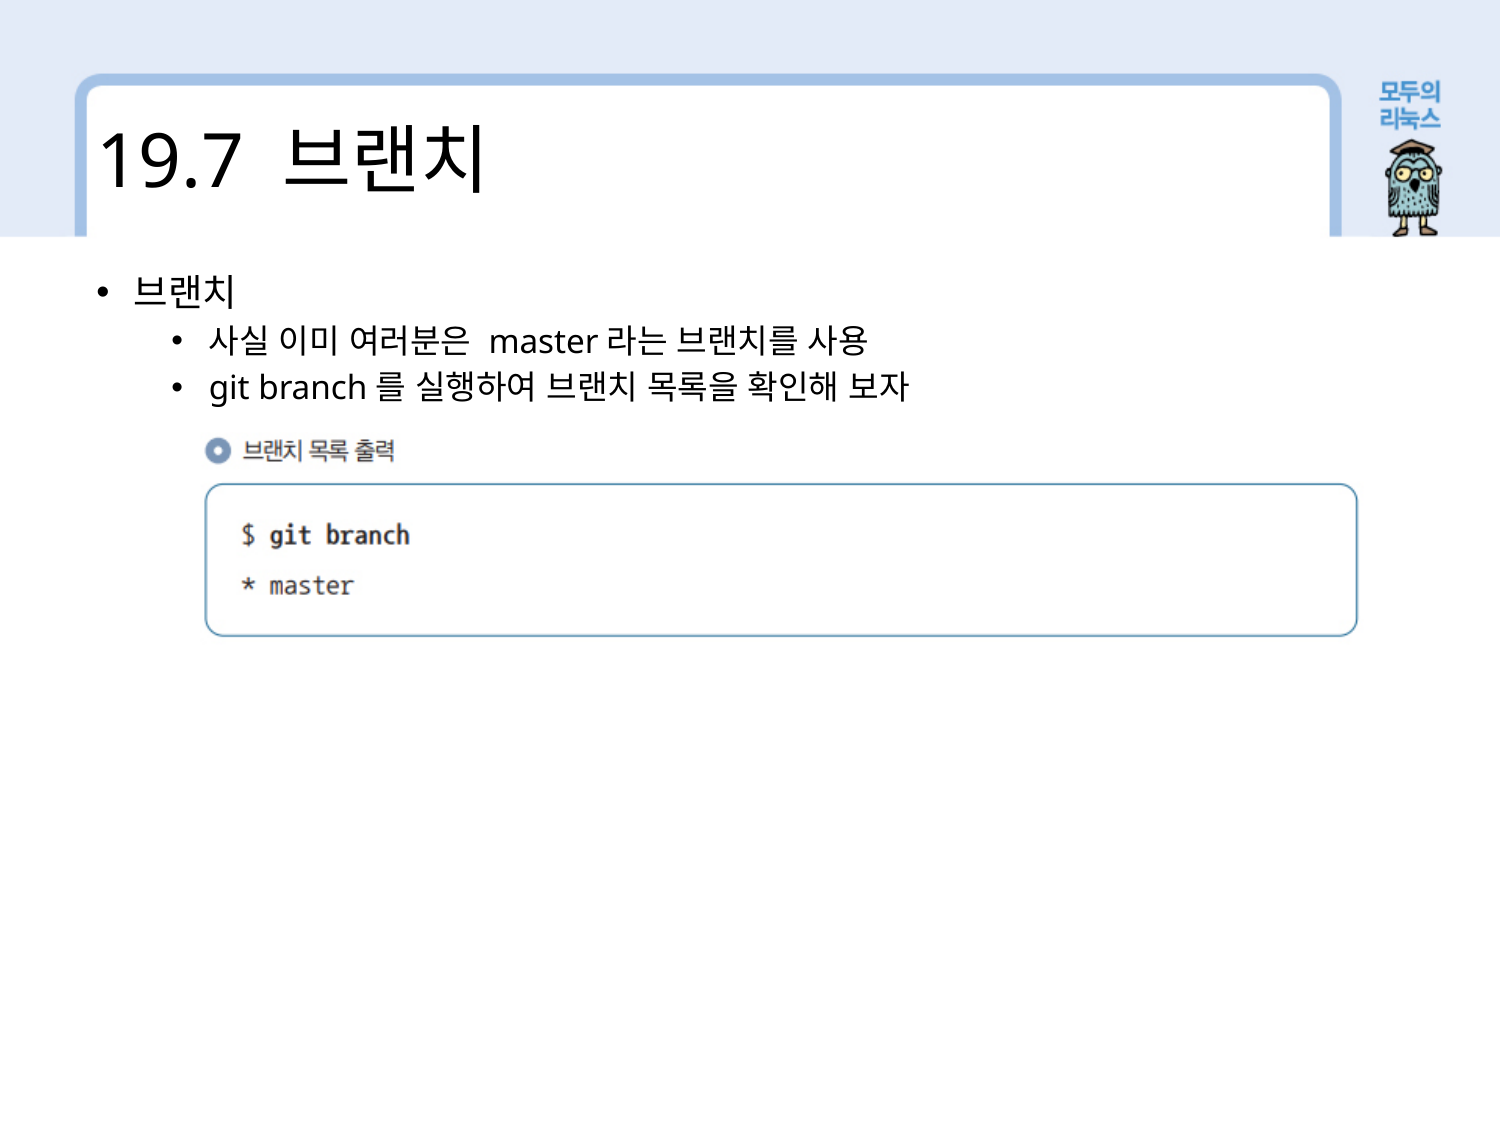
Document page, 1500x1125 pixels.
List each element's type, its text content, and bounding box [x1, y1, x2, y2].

text_box 19.7 브랜치 [81, 115, 1335, 221]
picture [0, 0, 1500, 1125]
text_box 브랜치 사실 이미 여러분은 master라는 브랜치를 사용 git branch를 실행하여 브랜치 목록을 확인해 보자 [81, 266, 1367, 1024]
